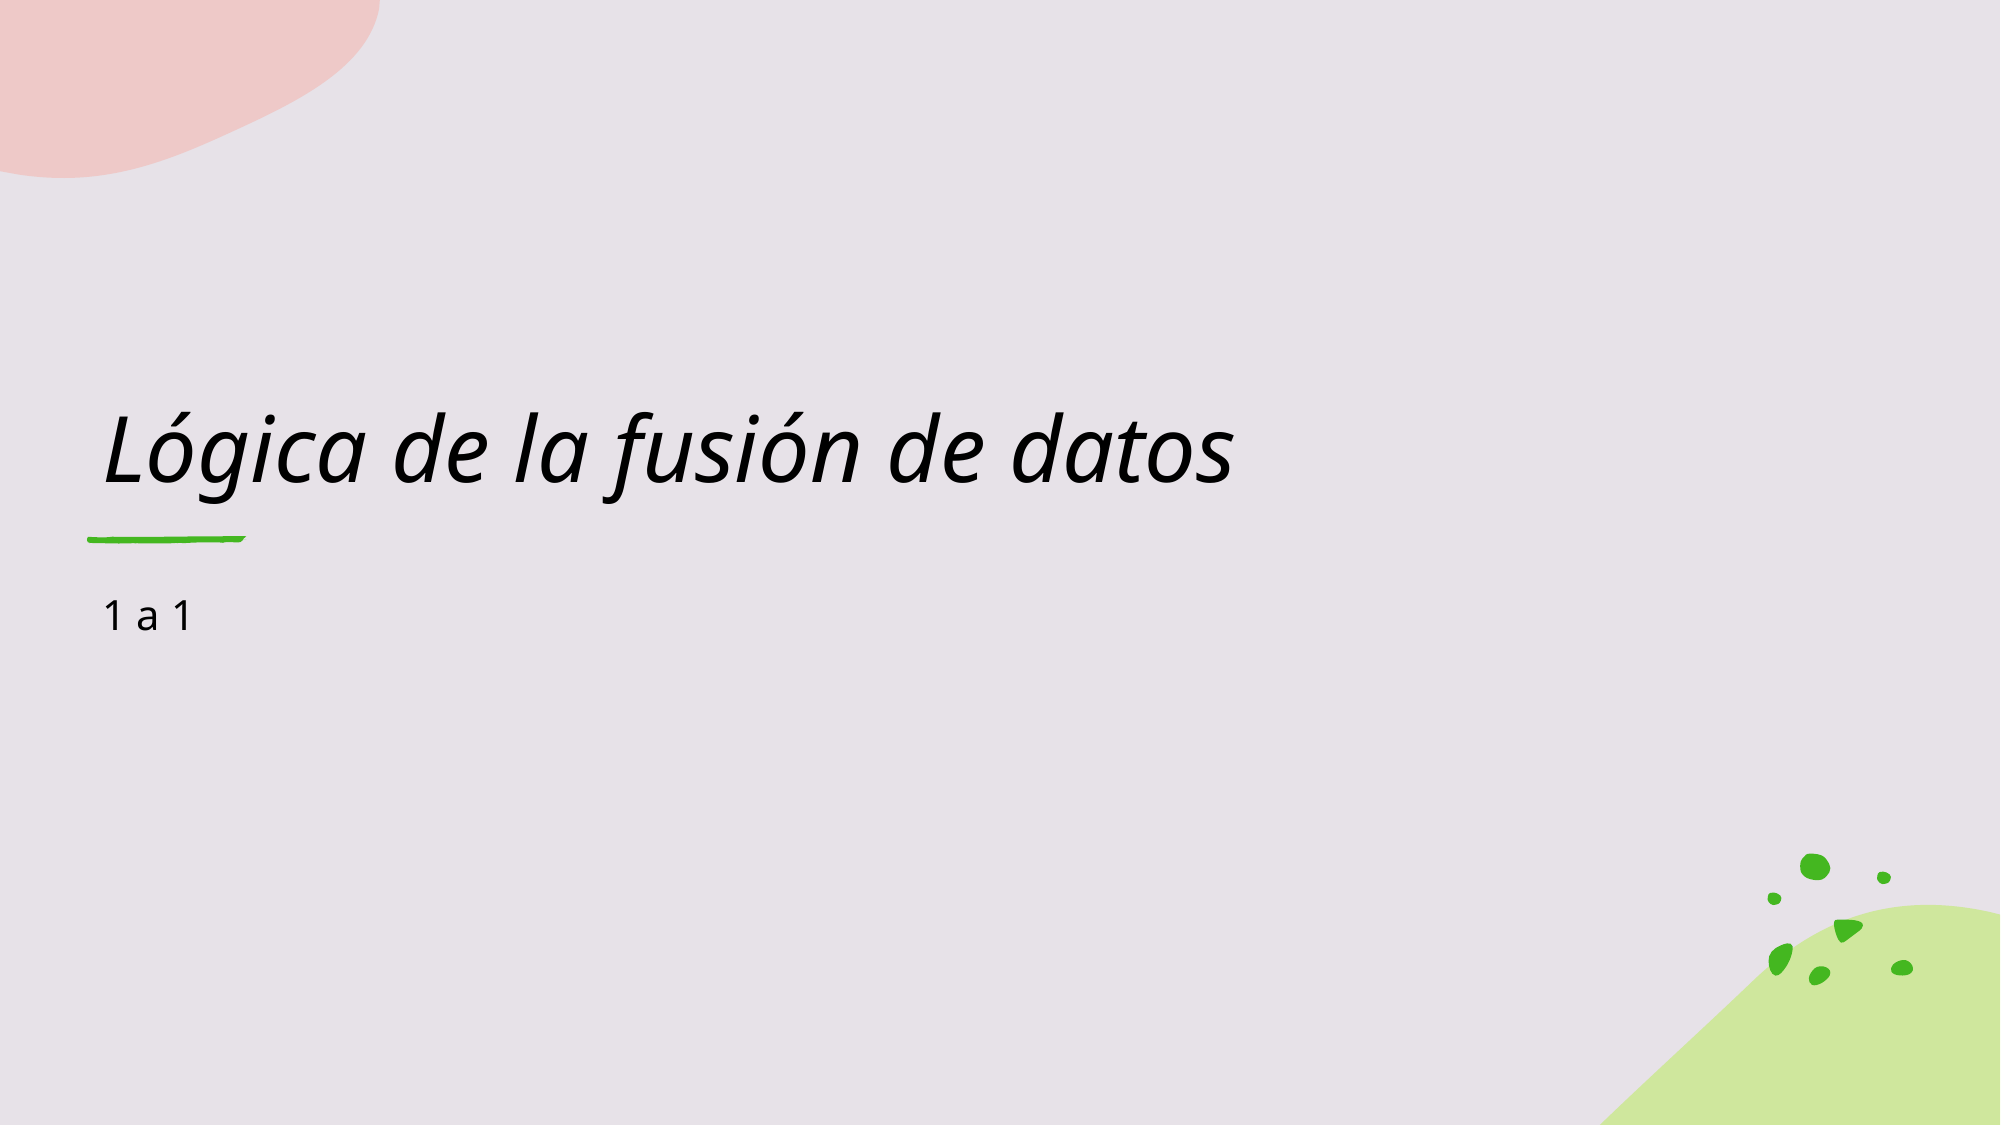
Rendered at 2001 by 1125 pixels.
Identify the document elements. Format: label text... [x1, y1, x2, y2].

title Lógica de la fusión de datos [86, 129, 1740, 509]
list 1 a 1 [86, 575, 1740, 999]
